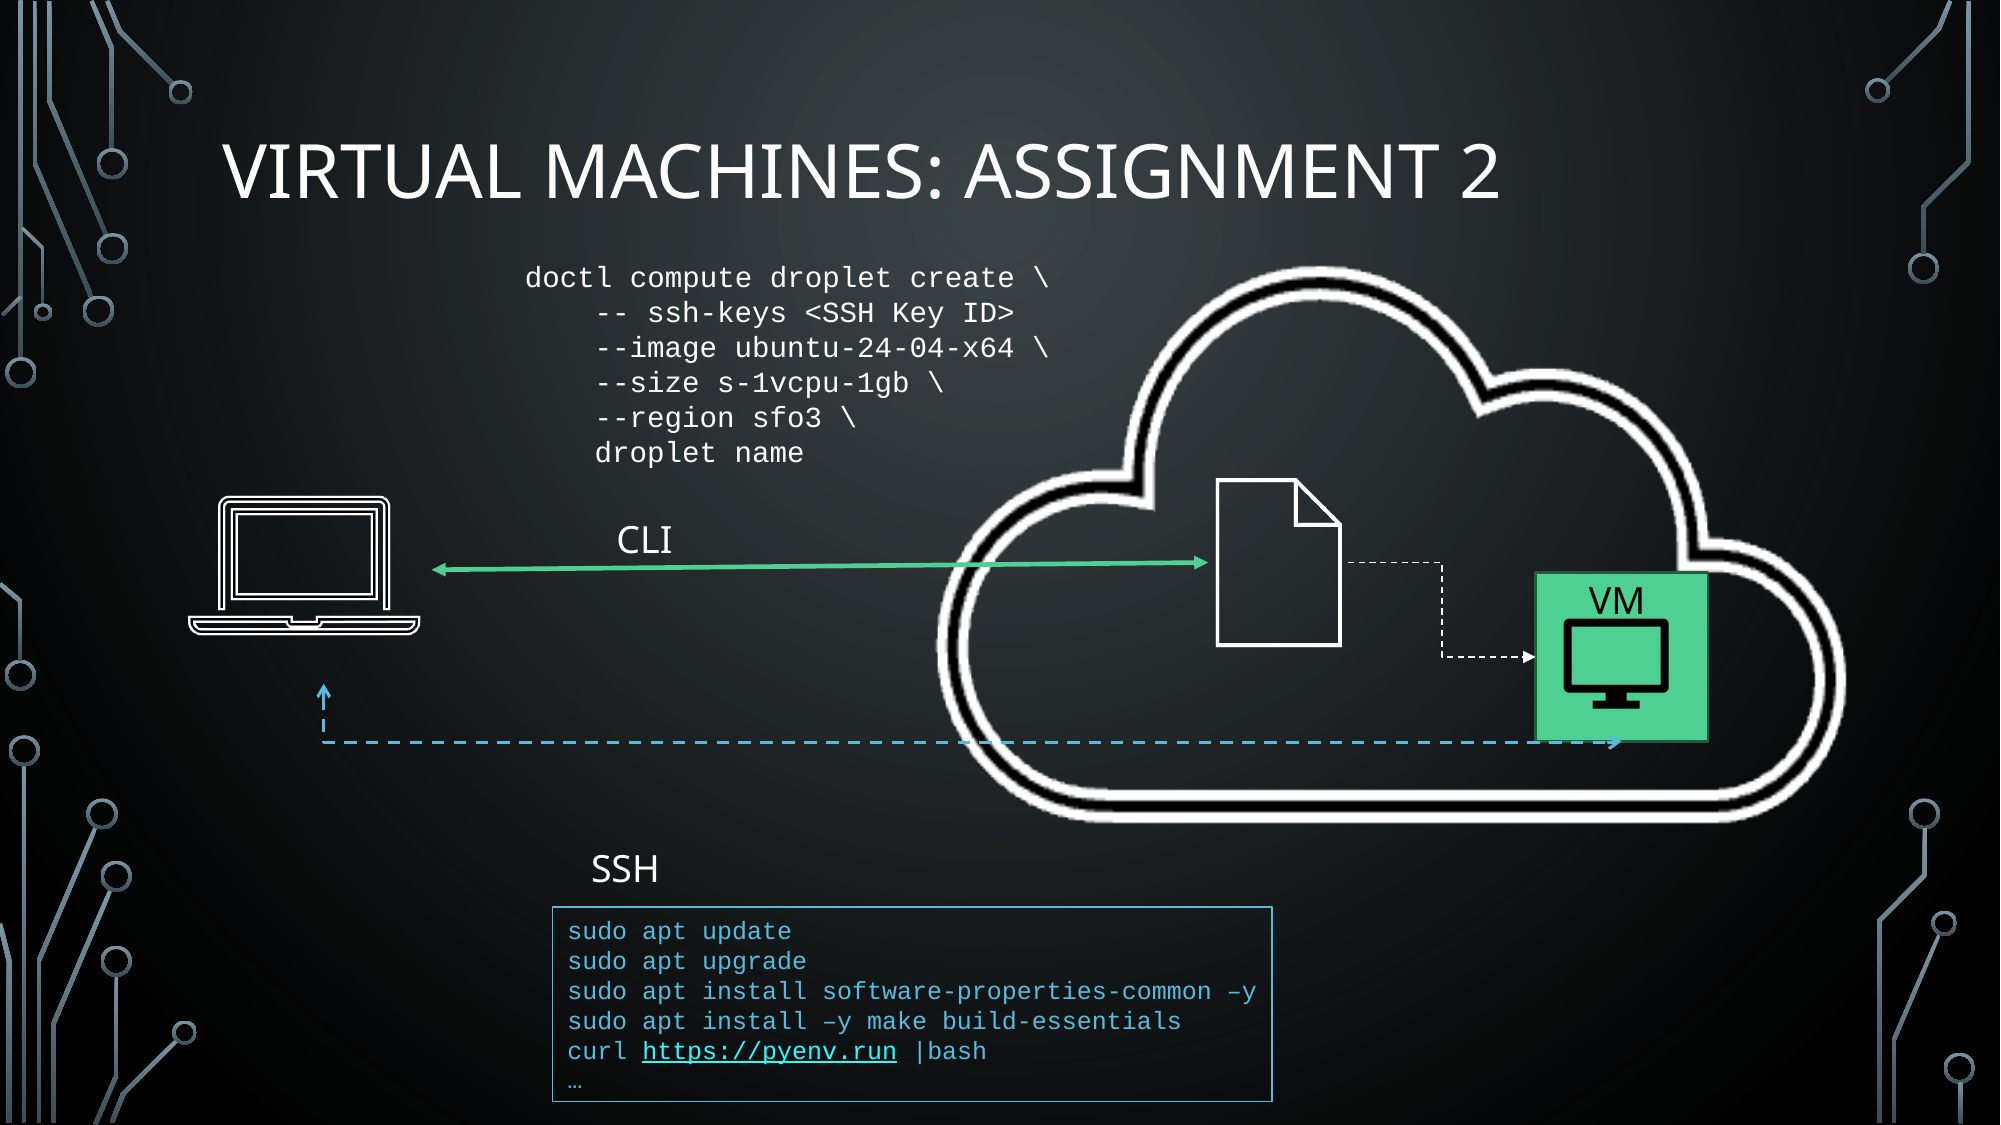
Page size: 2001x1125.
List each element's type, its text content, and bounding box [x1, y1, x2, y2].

text_box SSH [576, 837, 675, 898]
picture [184, 444, 425, 684]
text_box doctl compute droplet create \ -- ssh-keys <SSH Key ID> --image ubuntu-24-04-x64 \ --size s-1vcpu-1gb \ --region sfo3 \ droplet name [509, 296, 881, 476]
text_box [323, 683, 1622, 742]
picture [881, 0, 1906, 1092]
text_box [431, 562, 1209, 570]
text_box CLI [601, 508, 765, 562]
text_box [1347, 562, 1536, 658]
title Virtual Machines: Assignment 2 [207, 52, 881, 296]
text_box sudo apt update sudo apt upgrade sudo apt install software-properties-common –y sudo apt install –y make build-essentials curl https://pyenv.run |bash … [552, 906, 1273, 1102]
